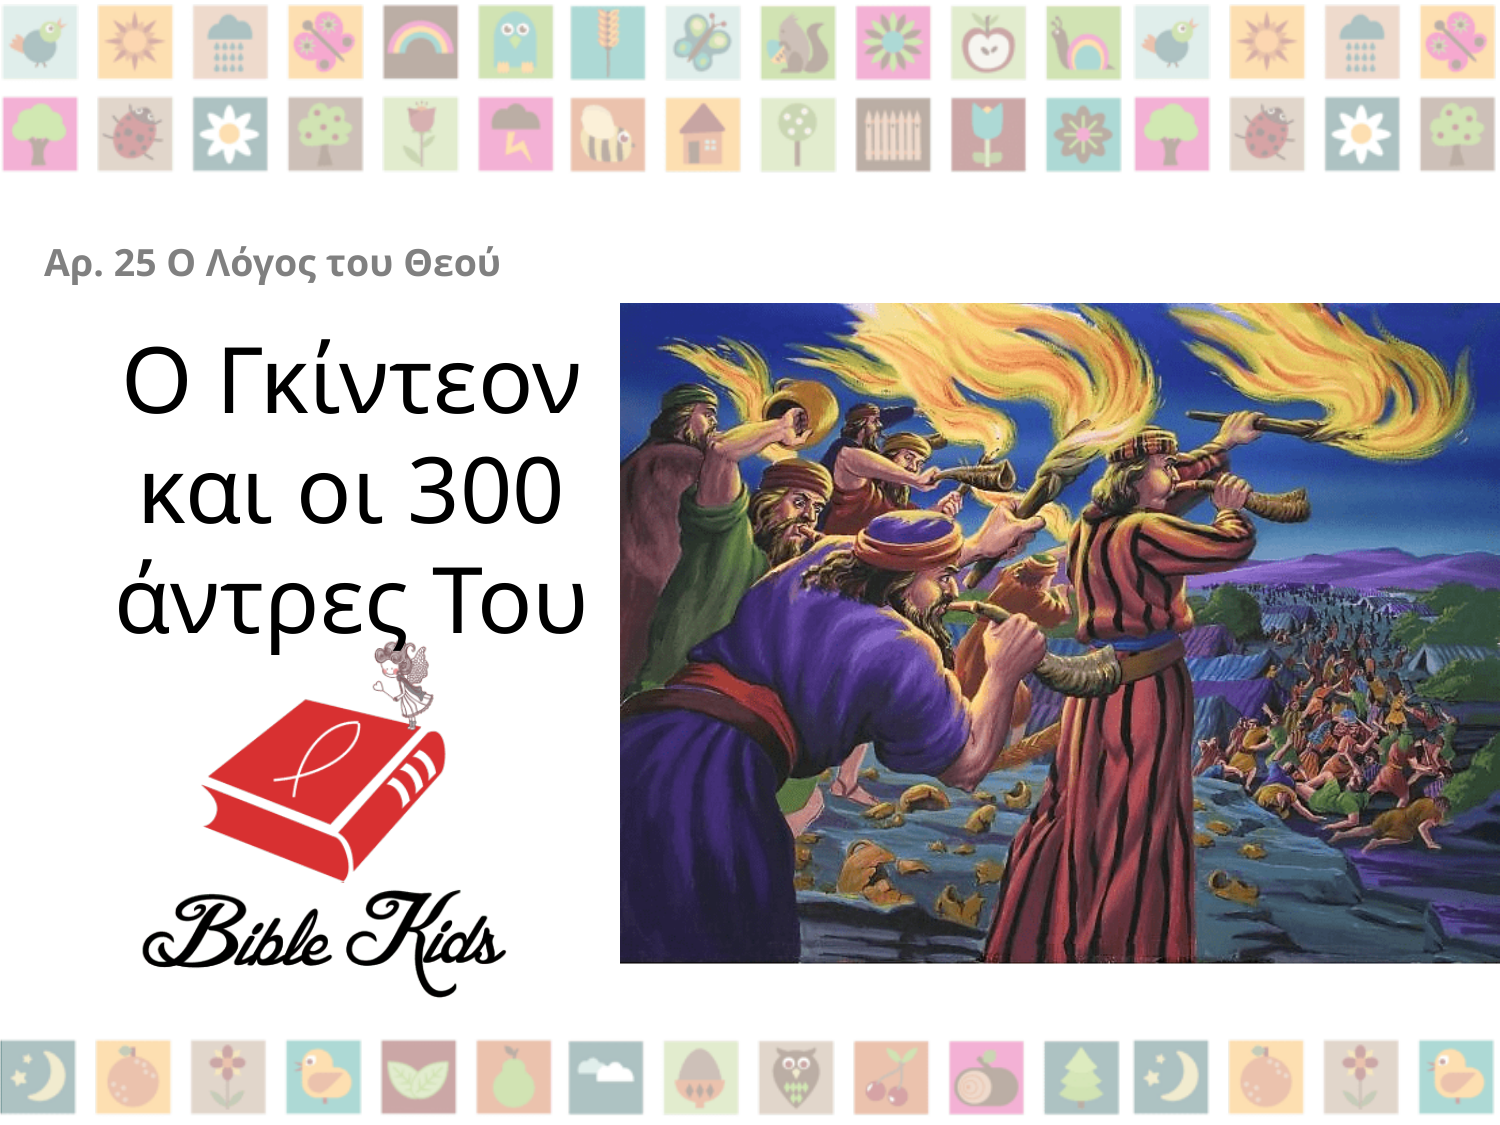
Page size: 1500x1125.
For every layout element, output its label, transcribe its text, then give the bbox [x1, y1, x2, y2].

text_box Ο Γκίντεον και οι 300 άντρες Του [29, 314, 614, 659]
text_box Αρ. 25 Ο Λόγος του Θεού [29, 231, 543, 292]
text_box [0, 3, 1500, 181]
picture [117, 600, 544, 1027]
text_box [0, 1028, 1500, 1118]
picture [619, 303, 1500, 965]
